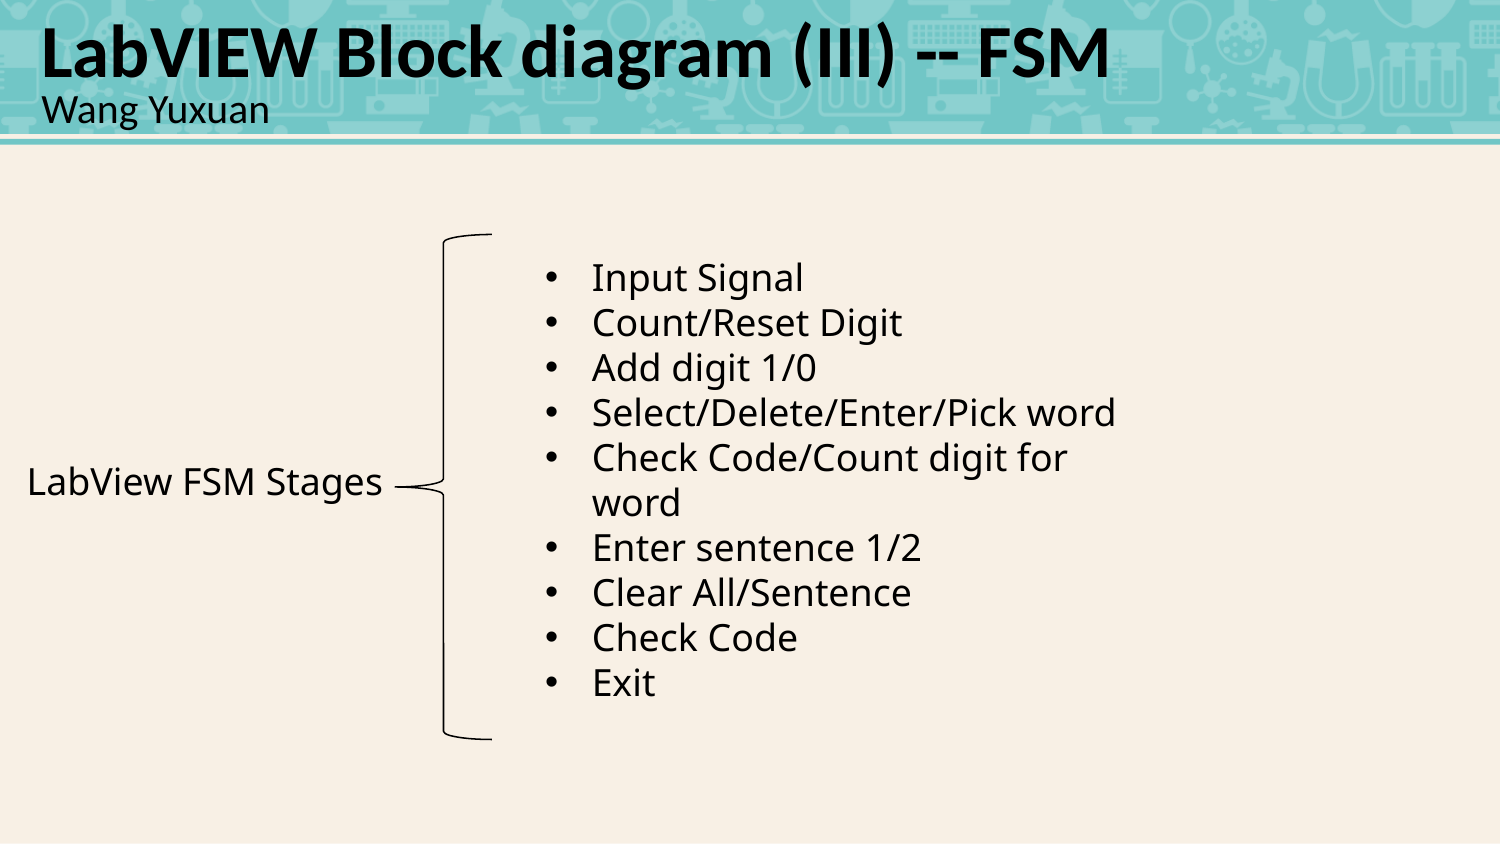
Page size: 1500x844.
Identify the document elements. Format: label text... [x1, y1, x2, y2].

text_box [394, 233, 492, 741]
list Wang Yuxuan [41, 108, 1365, 146]
text_box Input Signal Count/Reset Digit Add digit 1/0 Select/Delete/Enter/Pick word Check Code/Count digit for word Enter sentence 1/2 Clear All/Sentence Check Code Exit [530, 246, 1179, 711]
list LabVIEW Block diagram (III) -- FSM [41, 19, 1365, 108]
picture [0, 0, 1500, 134]
text_box LabView FSM Stages [11, 450, 399, 511]
